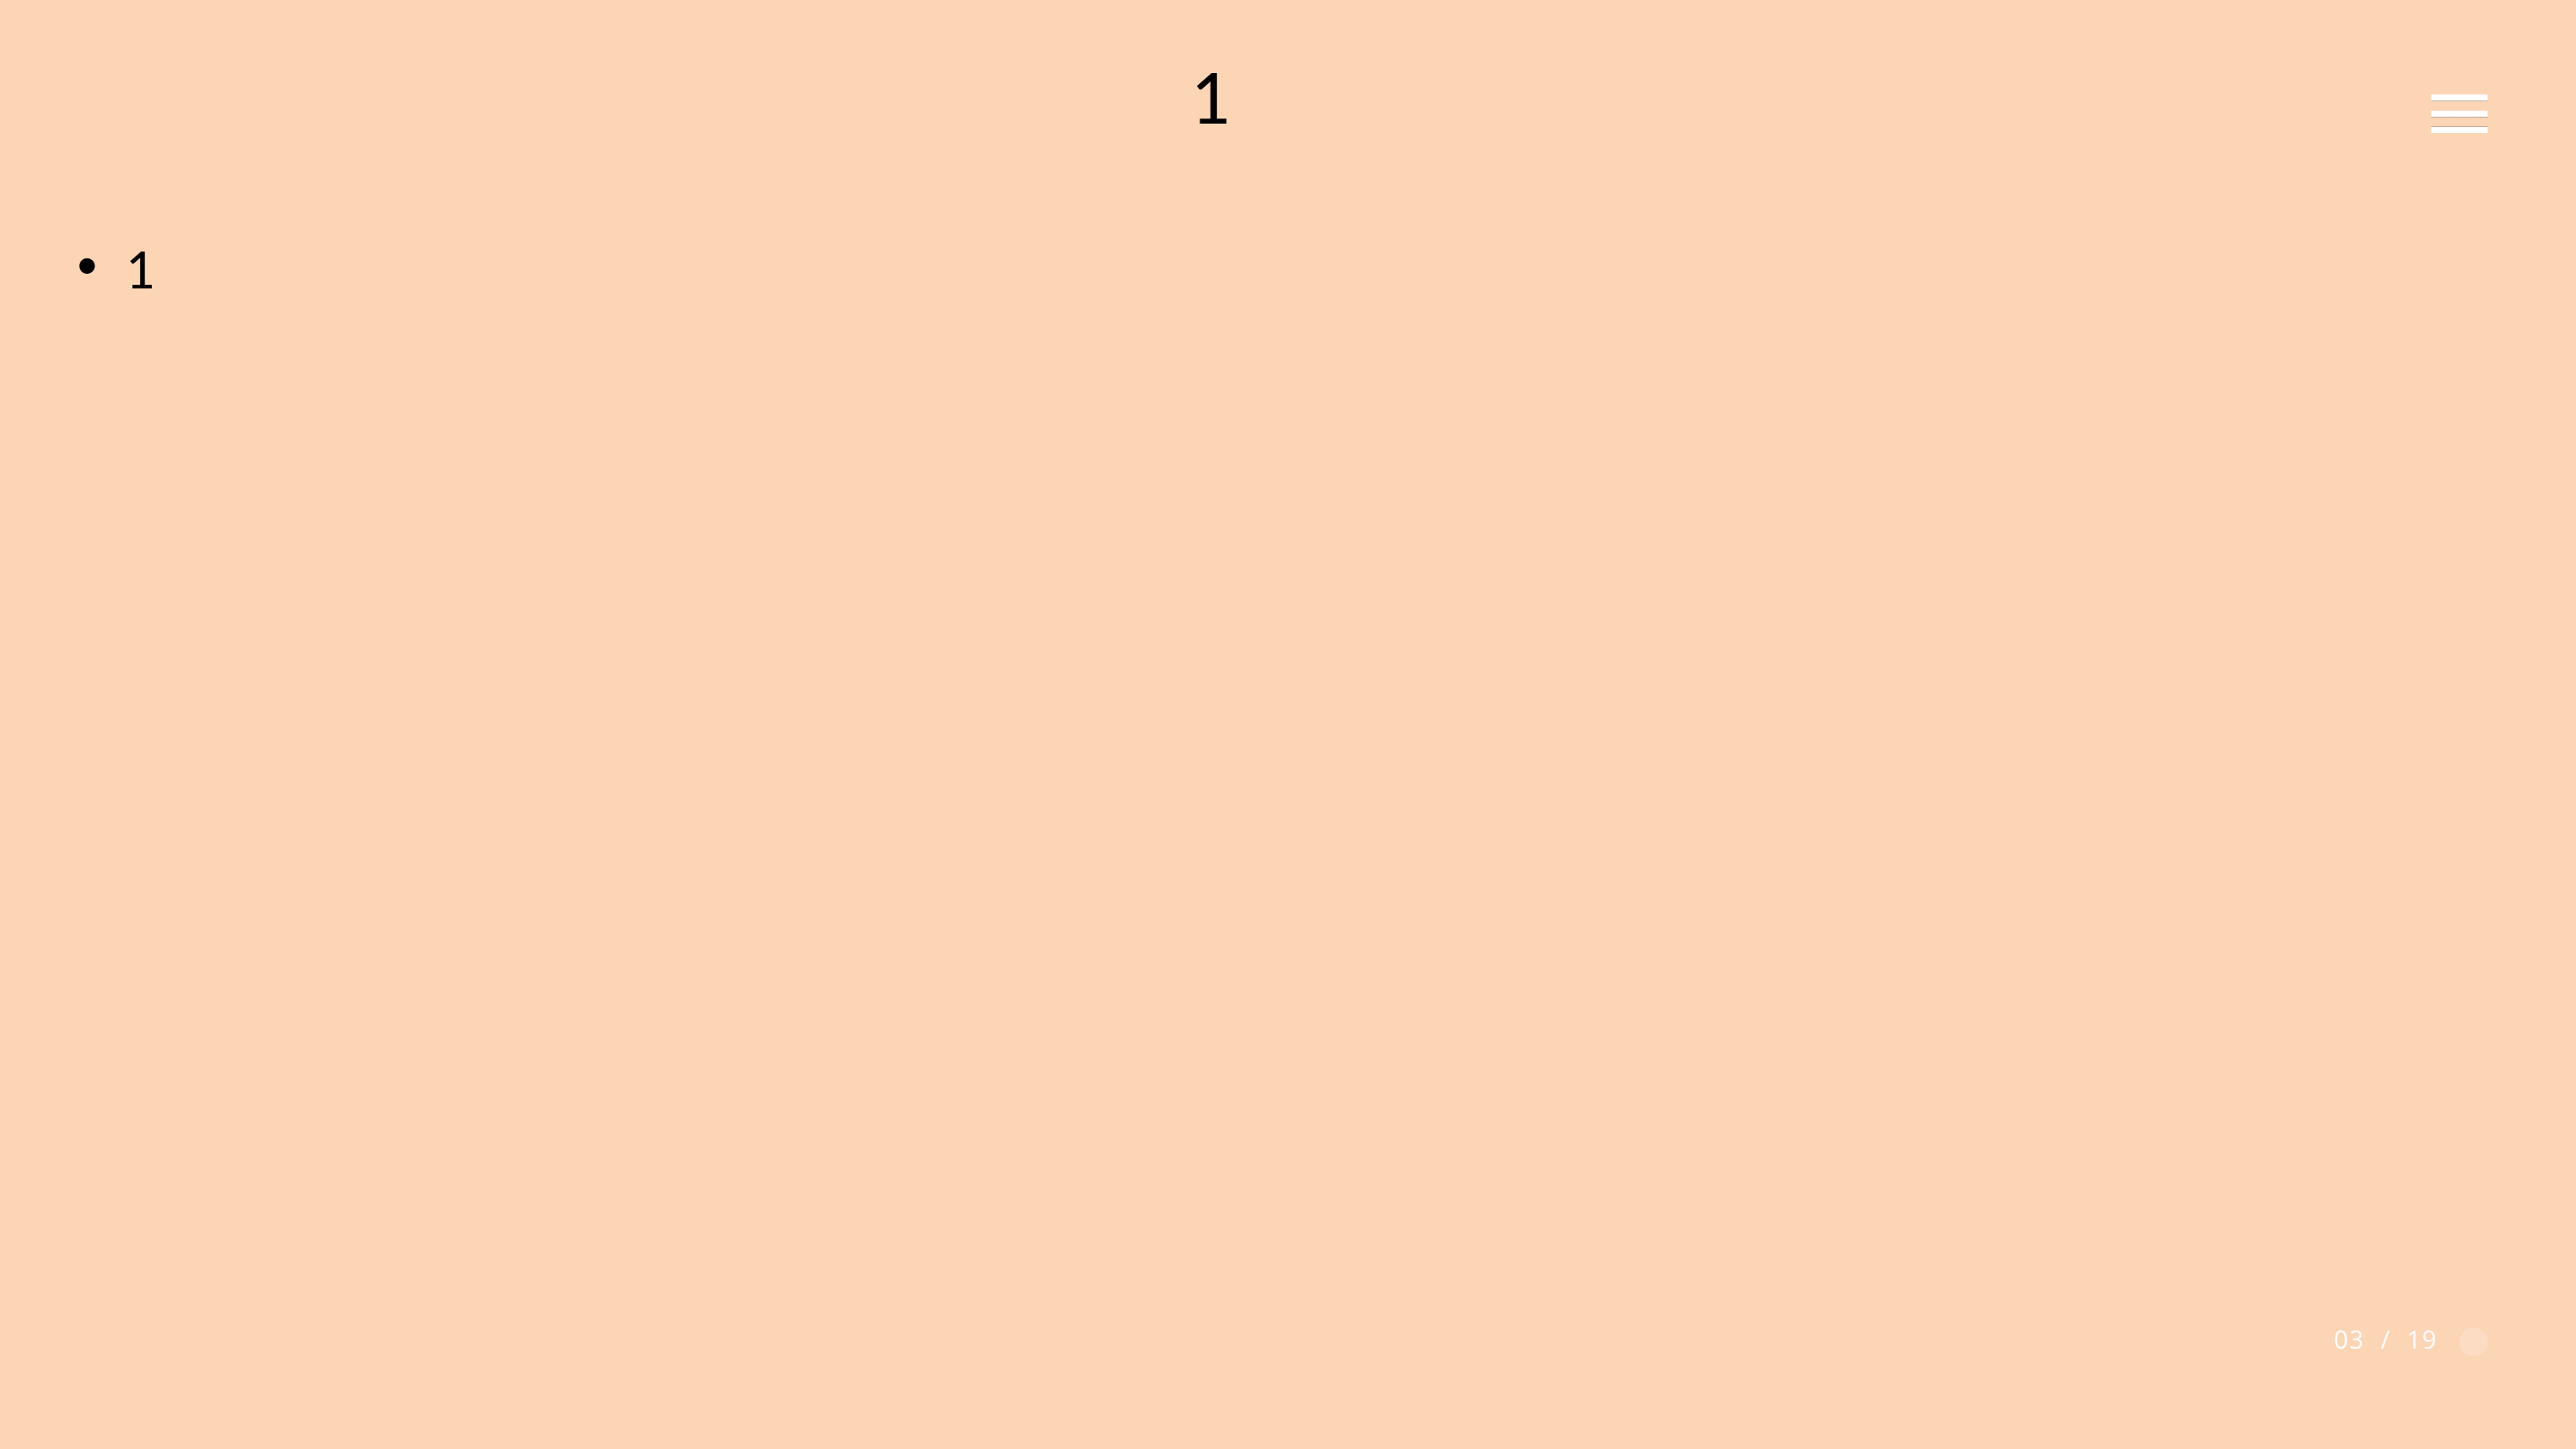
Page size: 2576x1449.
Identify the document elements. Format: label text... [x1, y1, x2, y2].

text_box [2110, 1327, 2488, 1356]
text_box 1 [64, 225, 2356, 1281]
text_box 1 [64, 39, 2356, 200]
text_box [2431, 94, 2488, 133]
